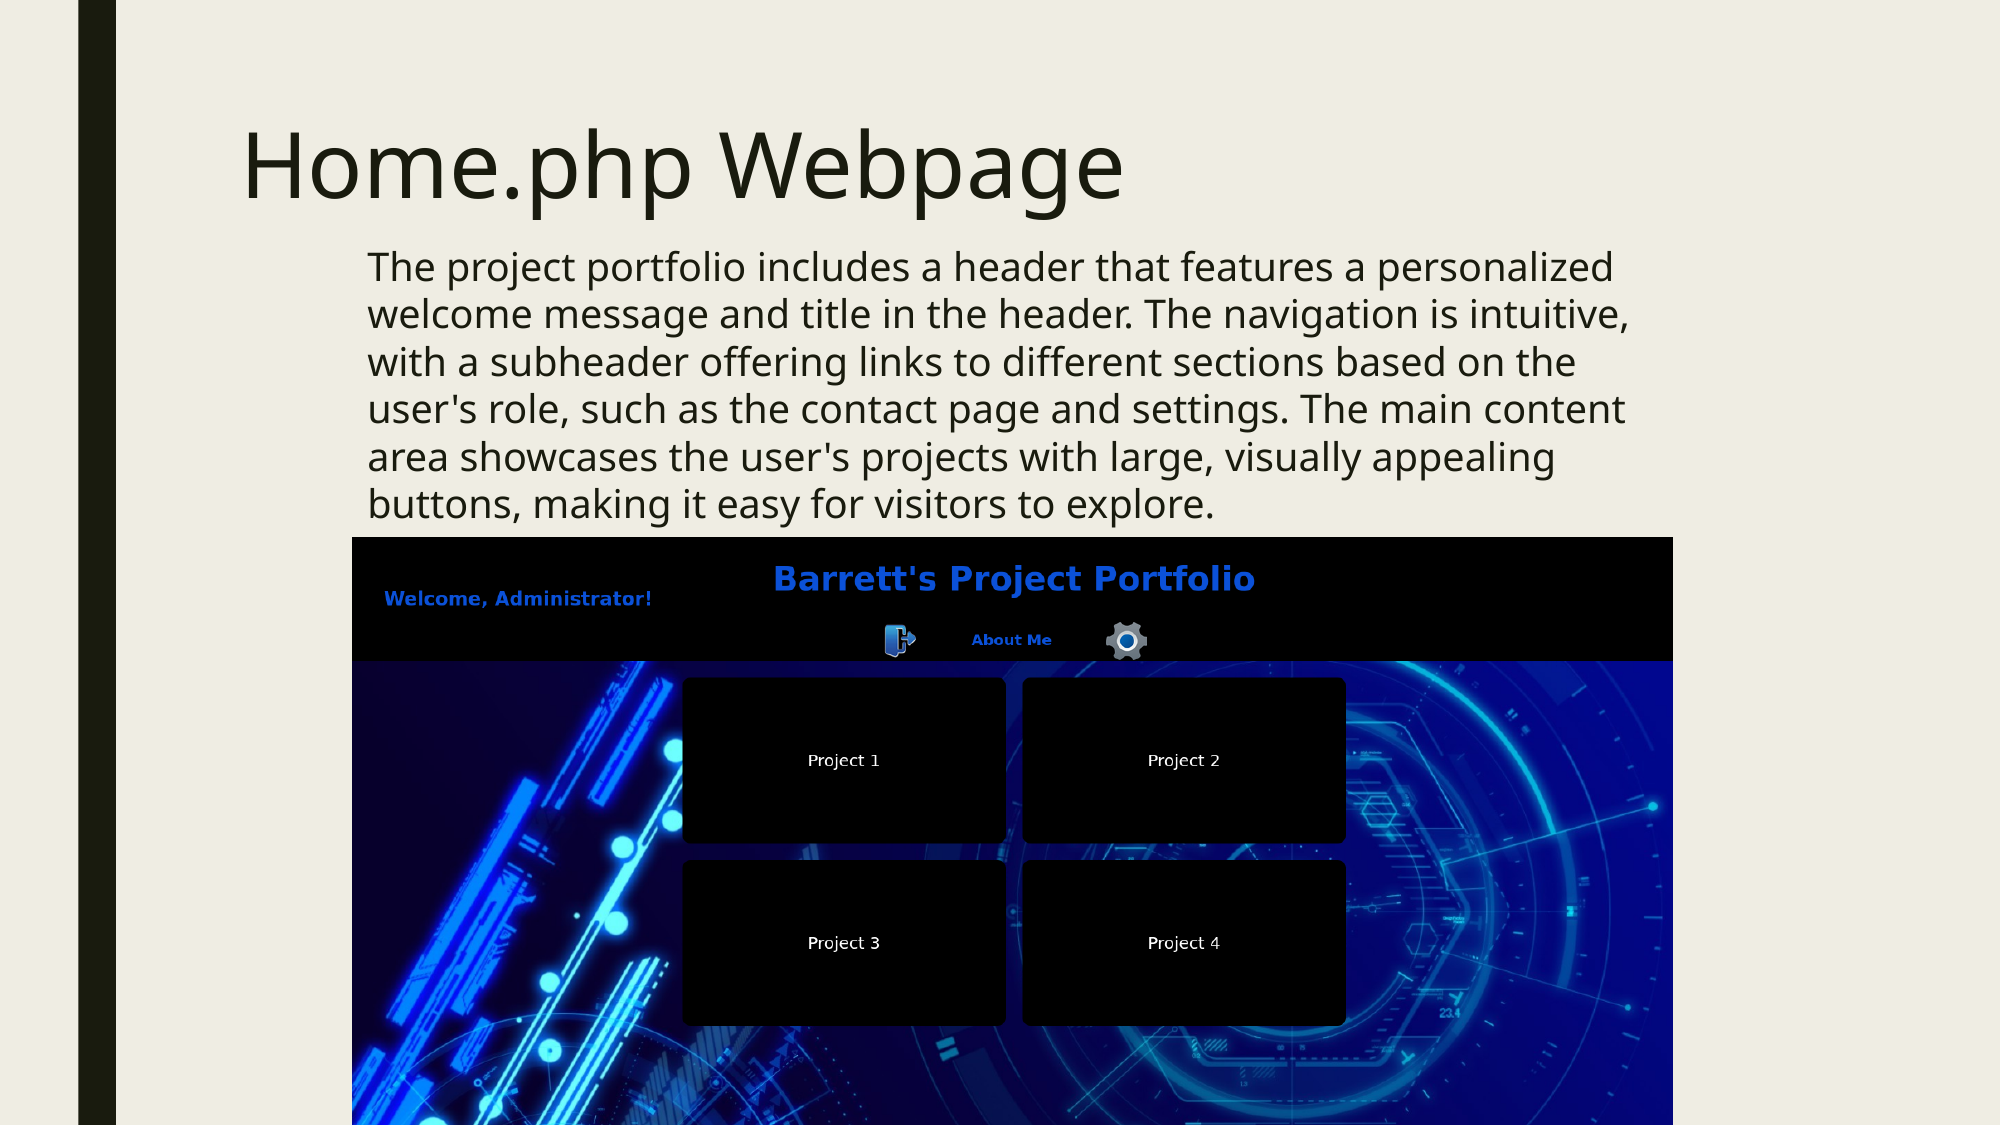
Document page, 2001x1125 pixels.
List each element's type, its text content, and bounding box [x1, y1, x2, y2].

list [352, 537, 1673, 1125]
text_box The project portfolio includes a header that features a personalized welcome message and title in the header. The navigation is intuitive, with a subheader offering links to different sections based on the user's role, such as the contact page and settings. The main content area showcases the user's projects with large, visually appealing buttons, making it easy for visitors to explore. [352, 234, 1673, 534]
title Home.php Webpage [225, 112, 1800, 357]
